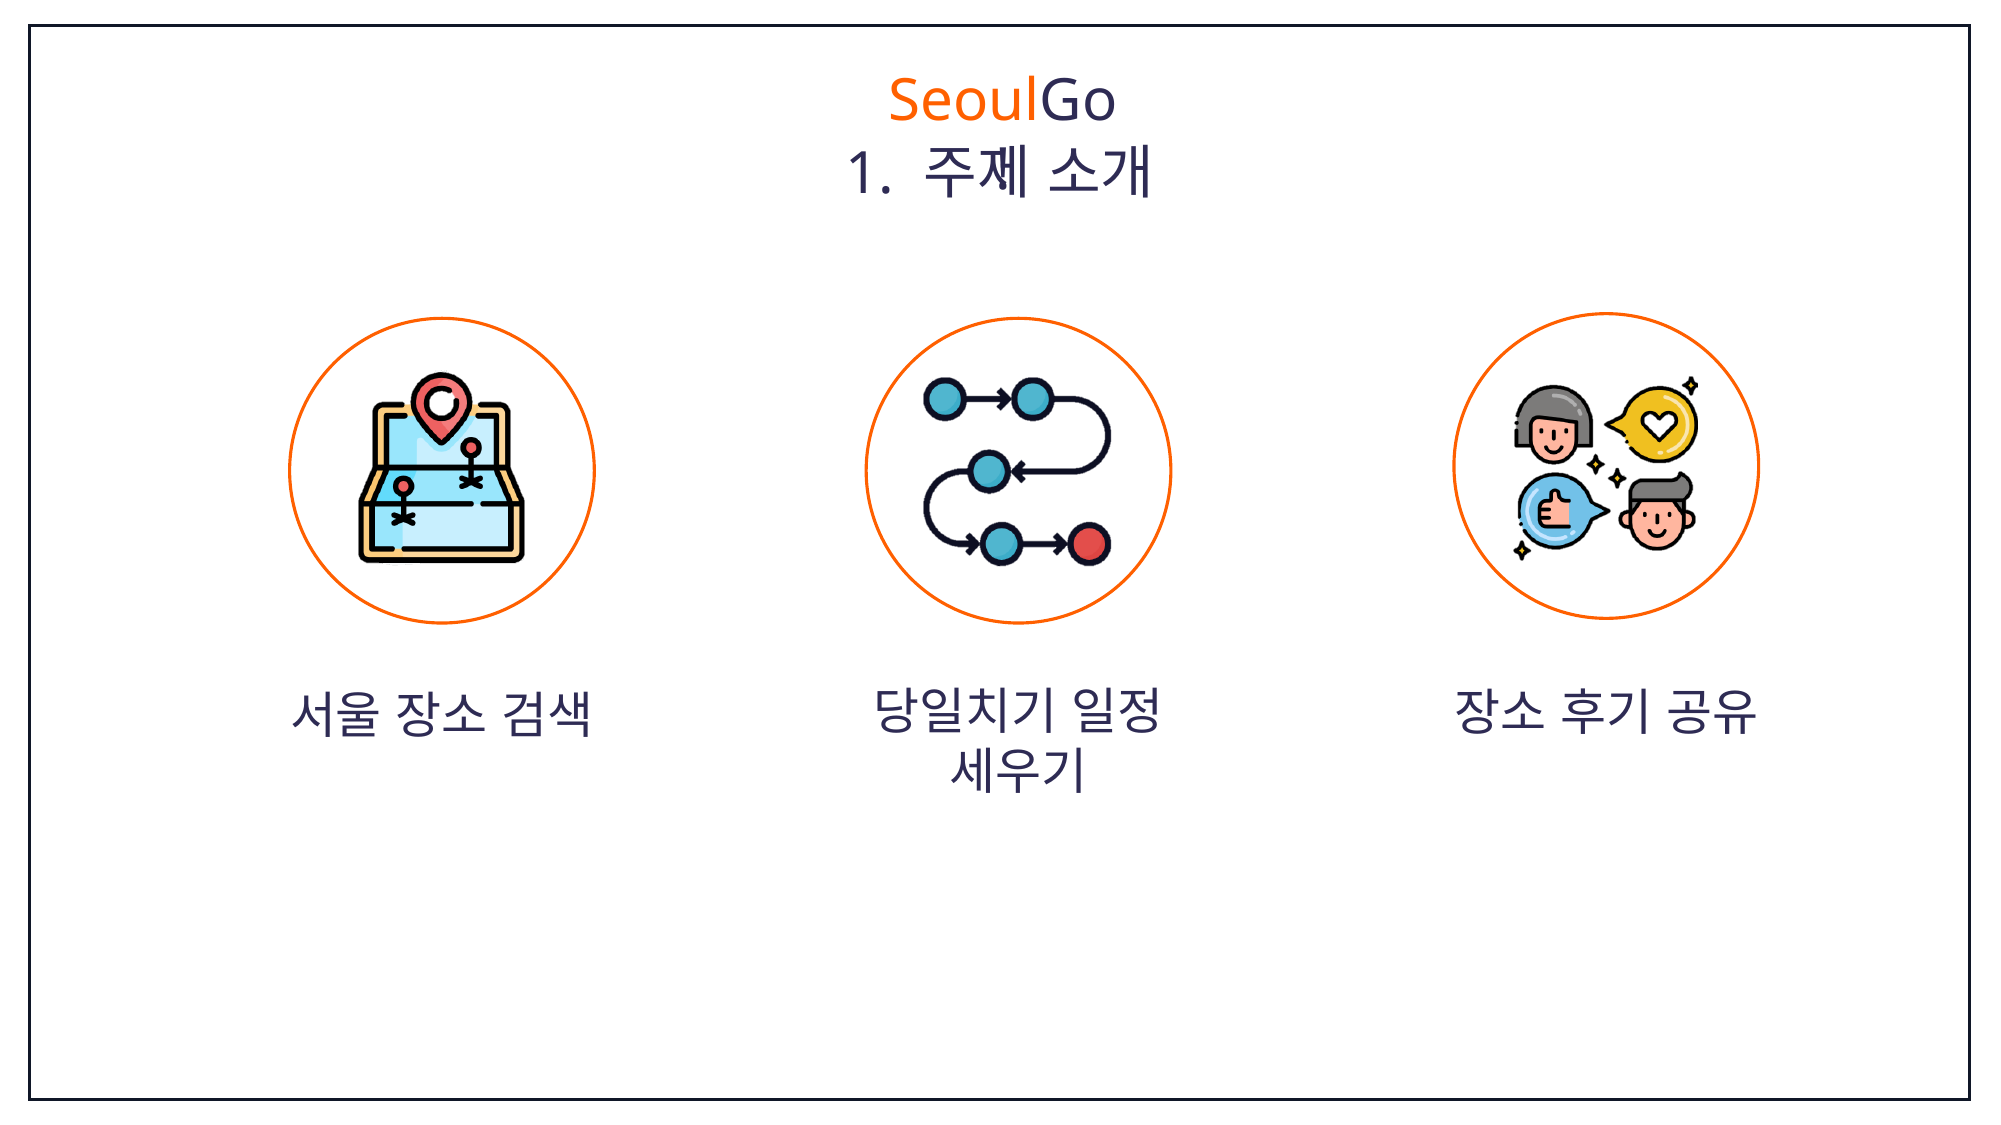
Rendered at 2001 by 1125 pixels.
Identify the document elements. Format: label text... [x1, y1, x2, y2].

text_box 장소 후기 공유 [1391, 673, 1822, 749]
text_box [28, 24, 1970, 1100]
text_box 1. 주제 소개 [680, 127, 1320, 213]
text_box 서울 장소 검색 [227, 676, 657, 752]
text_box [1453, 313, 1759, 619]
text_box SeoulGo! [866, 54, 1140, 209]
text_box 당일치기 일정 세우기 [785, 672, 1252, 807]
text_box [289, 318, 595, 624]
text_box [866, 318, 1171, 624]
